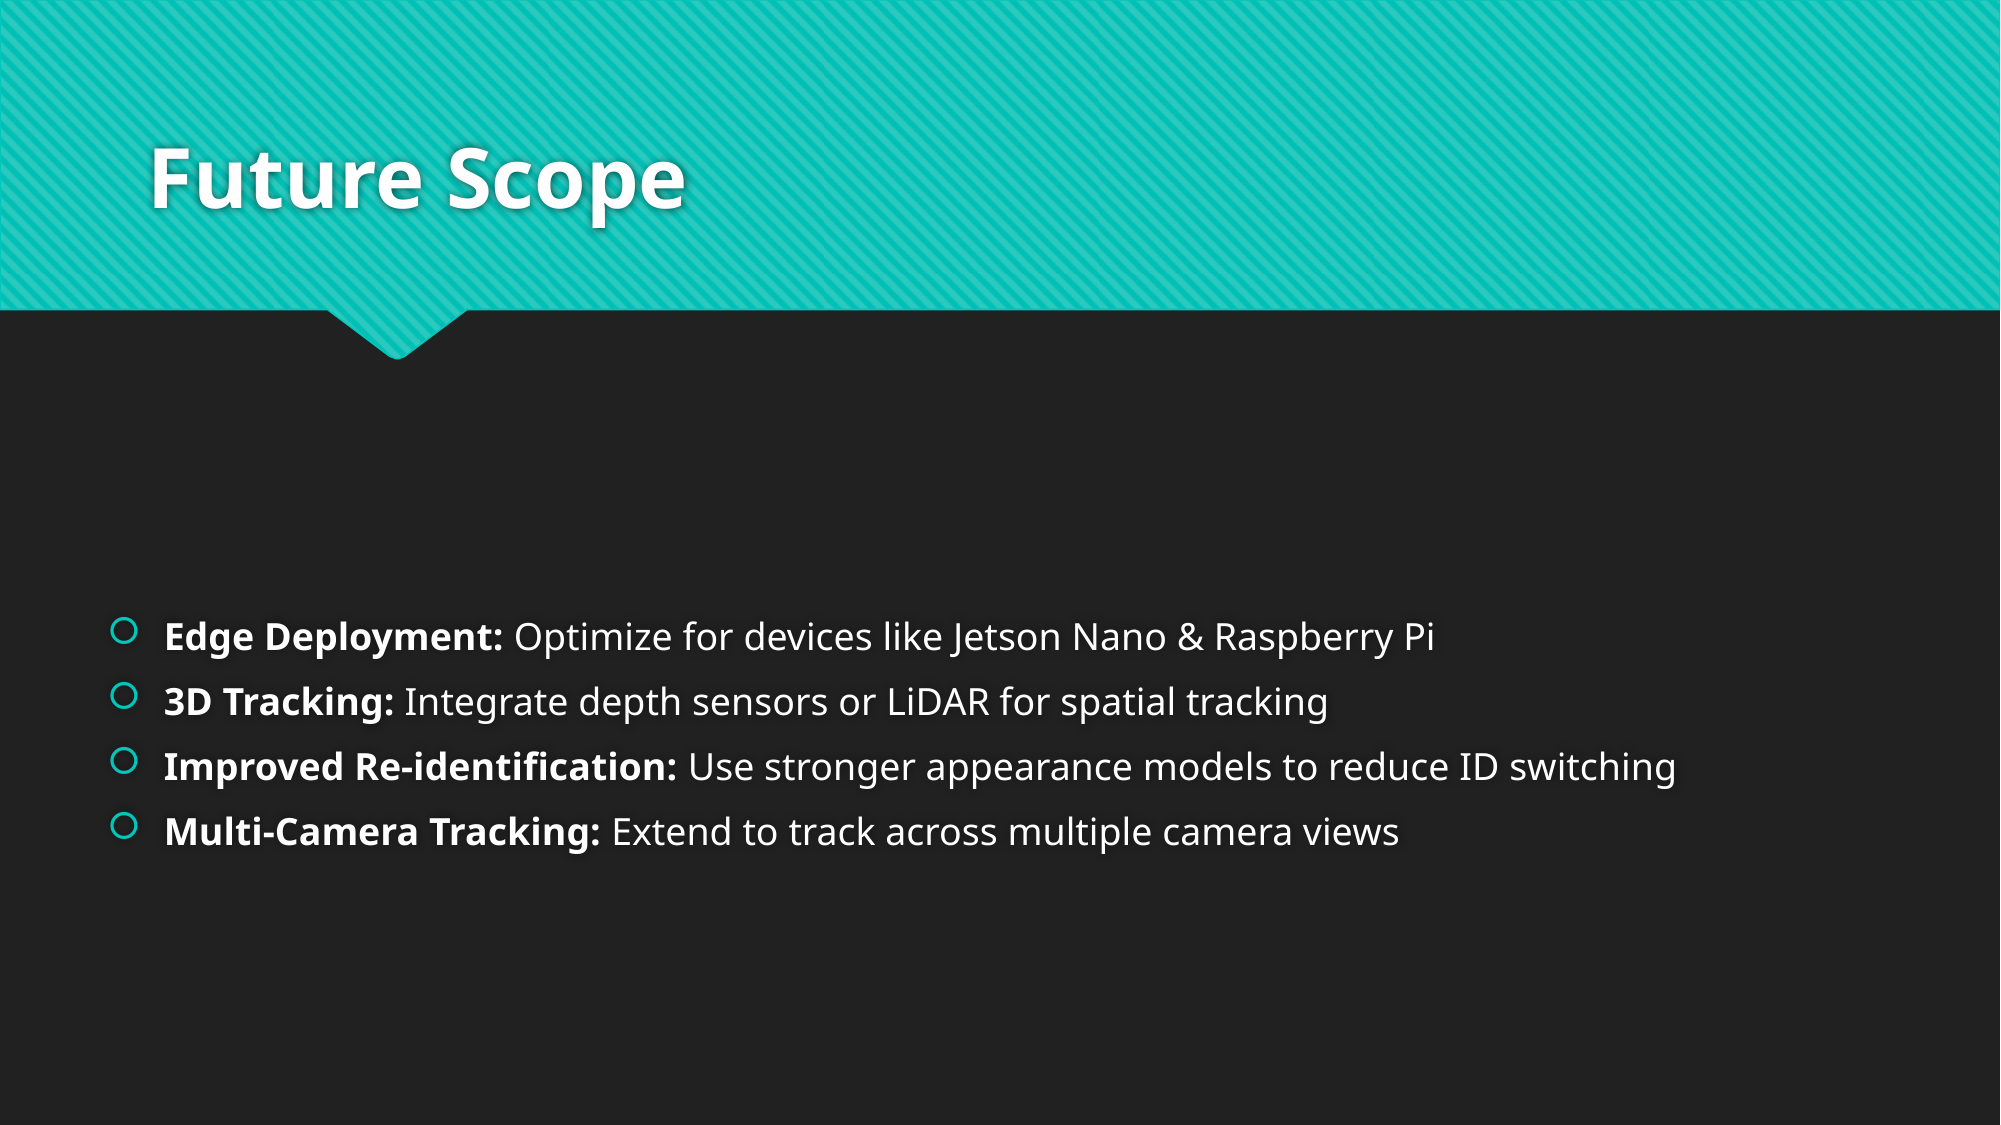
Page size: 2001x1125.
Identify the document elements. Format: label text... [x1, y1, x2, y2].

list Edge Deployment: Optimize for devices like Jetson Nano & Raspberry Pi 3D Tracking: Integrate depth sensors or LiDAR for spatial tracking Improved Re-identification: Use stronger appearance models to reduce ID switching Multi-Camera Tracking: Extend to track across multiple camera views [92, 383, 1824, 1125]
title Future Scope [132, 73, 1868, 233]
